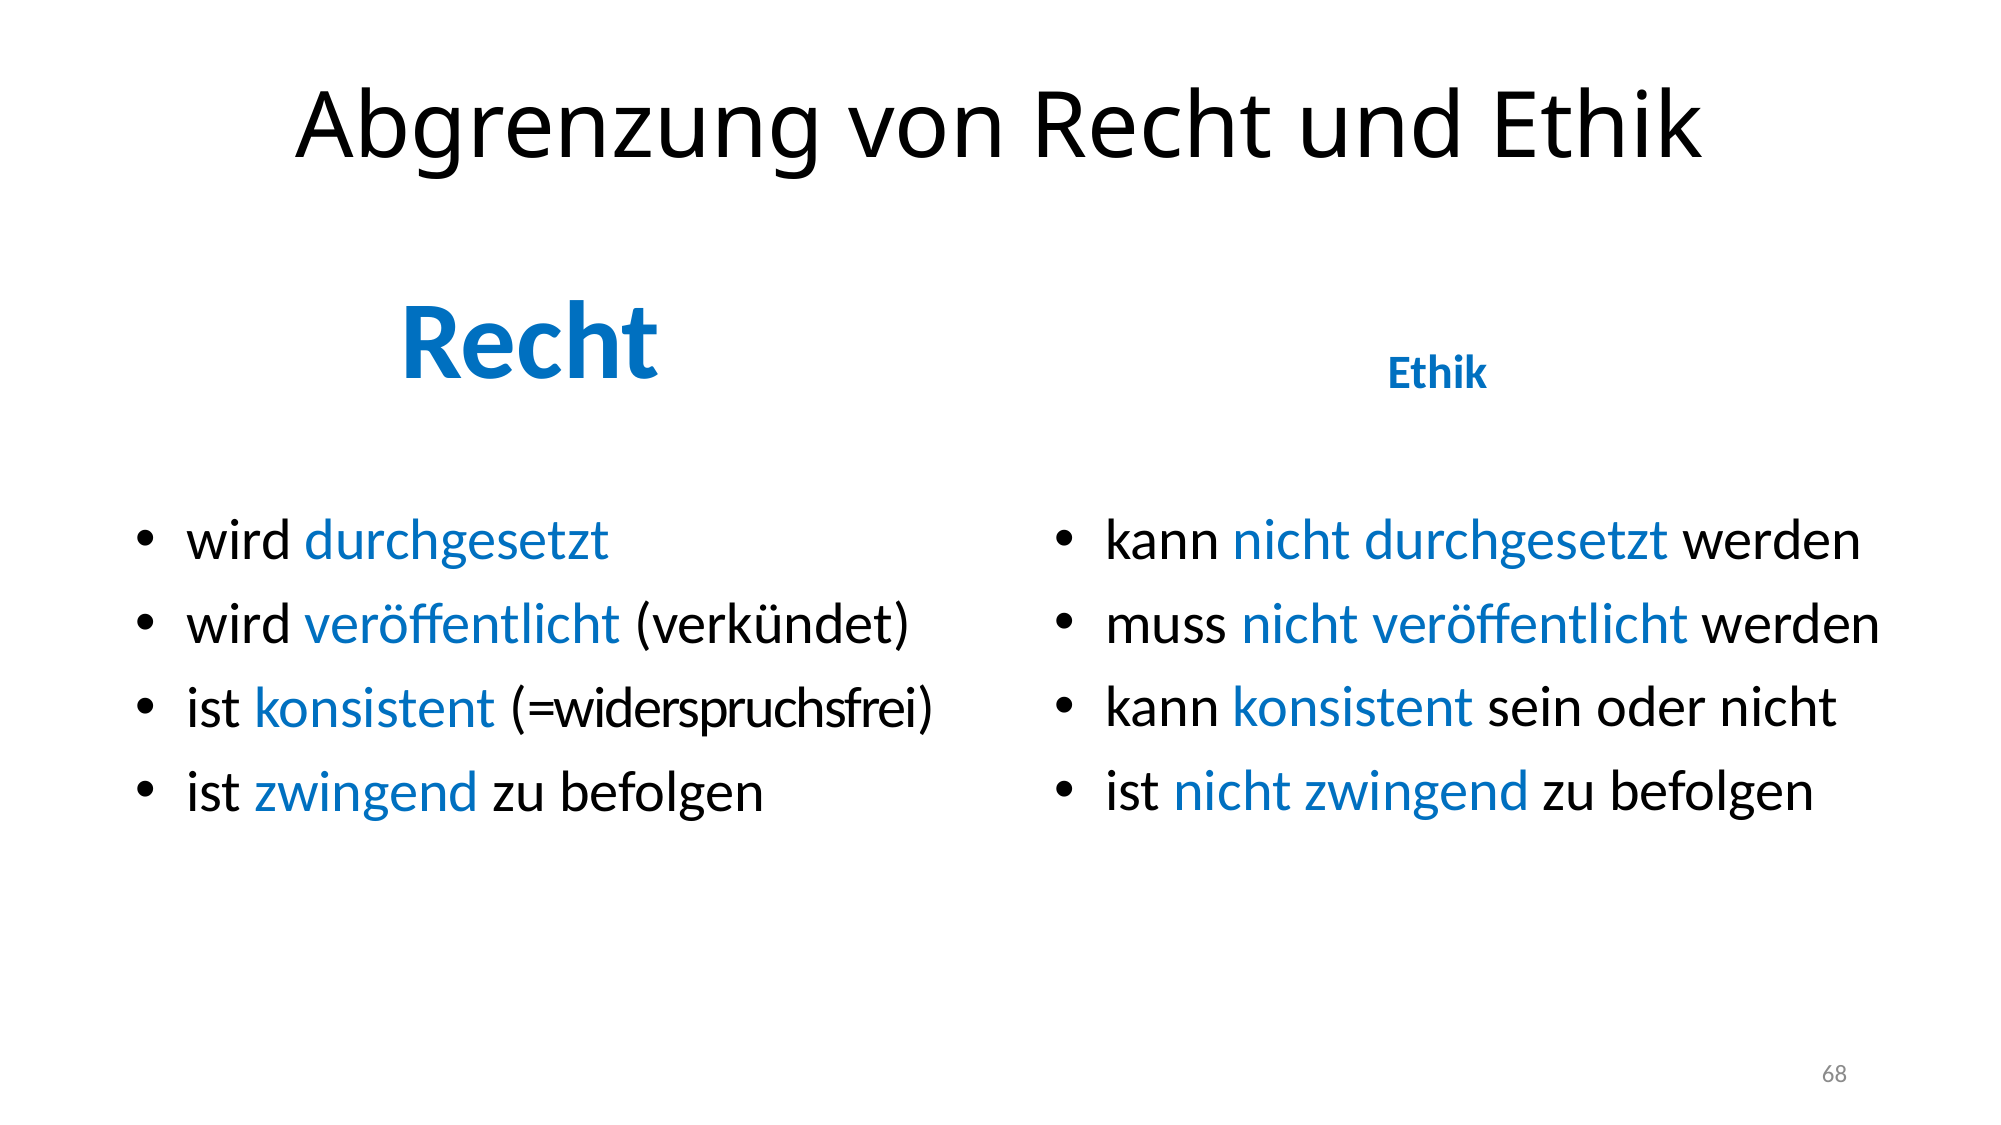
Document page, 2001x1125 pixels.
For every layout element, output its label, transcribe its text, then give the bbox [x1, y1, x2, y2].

list wird durchgesetzt wird veröffentlicht (verkündet) ist konsistent (=widerspruchsfrei) ist zwingend zu befolgen [120, 410, 984, 1016]
slide_number 68 [1412, 1042, 1863, 1103]
list Ethik [1012, 275, 1863, 411]
title Abgrenzung von Recht und Ethik [137, 59, 1863, 196]
list kann nicht durchgesetzt werden muss nicht veröffentlicht werden kann konsistent sein oder nicht ist nicht zwingend zu befolgen [1039, 410, 1924, 1016]
list Recht [137, 275, 923, 410]
